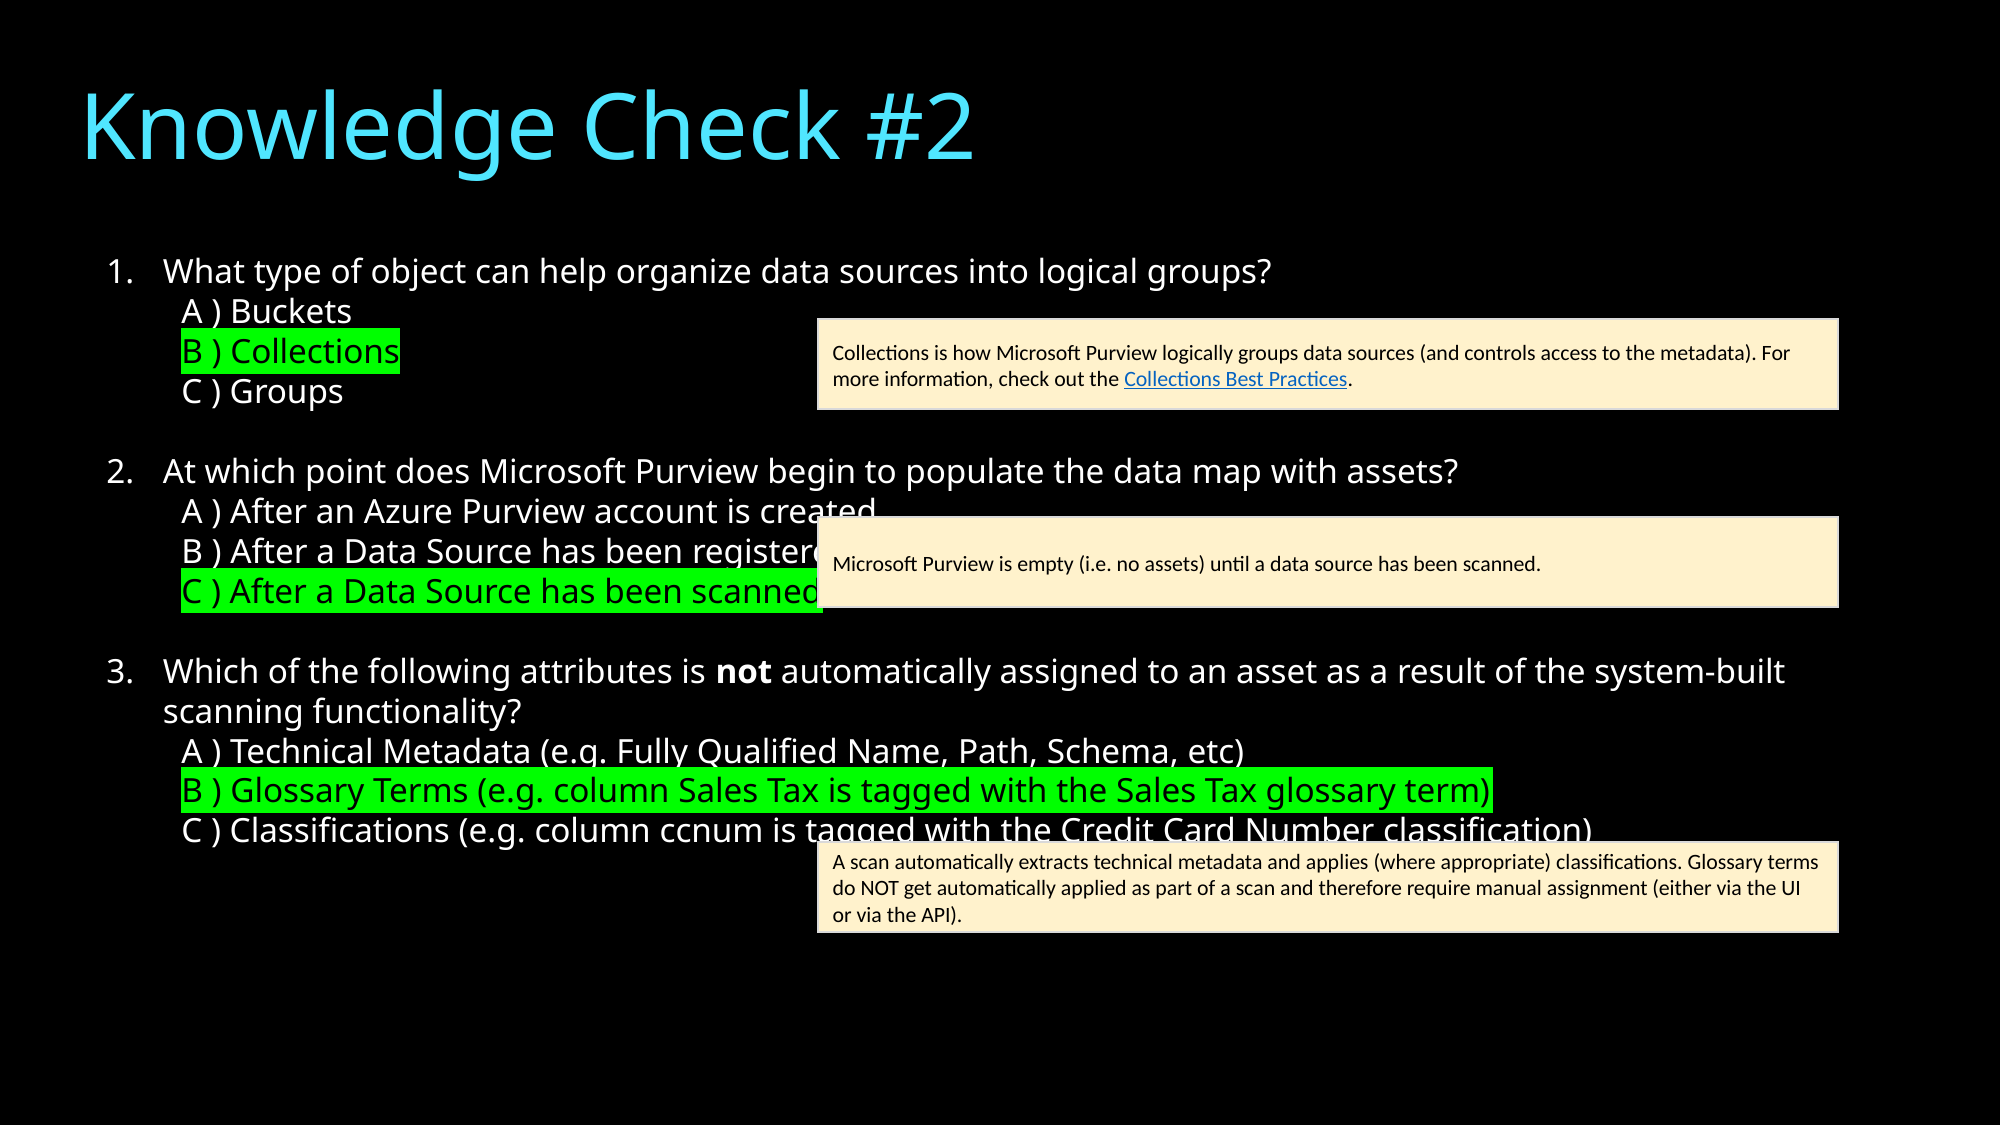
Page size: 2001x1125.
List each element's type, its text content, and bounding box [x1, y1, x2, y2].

text_box Microsoft Purview is empty (i.e. no assets) until a data source has been scanned. [817, 516, 1839, 608]
text_box Collections is how Microsoft Purview logically groups data sources (and controls access to the metadata). For more information, check out the Collections Best Practices. [817, 318, 1839, 410]
text_box What type of object can help organize data sources into logical groups? A ) Buckets B ) Collections C ) Groups At which point does Microsoft Purview begin to populate the data map with assets? A ) After an Azure Purview account is created B ) After a Data Source has been registered C ) After a Data Source has been scanned Which of the following attributes is not automatically assigned to an asset as a result of the system-built scanning functionality? A ) Technical Metadata (e.g. Fully Qualified Name, Path, Schema, etc) B ) Glossary Terms (e.g. column Sales Tax is tagged with the Sales Tax glossary term) C ) Classifications (e.g. column ccnum is tagged with the Credit Card Number classification) [91, 243, 1929, 857]
title Knowledge Check #2 [64, 56, 1873, 203]
text_box A scan automatically extracts technical metadata and applies (where appropriate) classifications. Glossary terms do NOT get automatically applied as part of a scan and therefore require manual assignment (either via the UI or via the API). [817, 841, 1839, 933]
